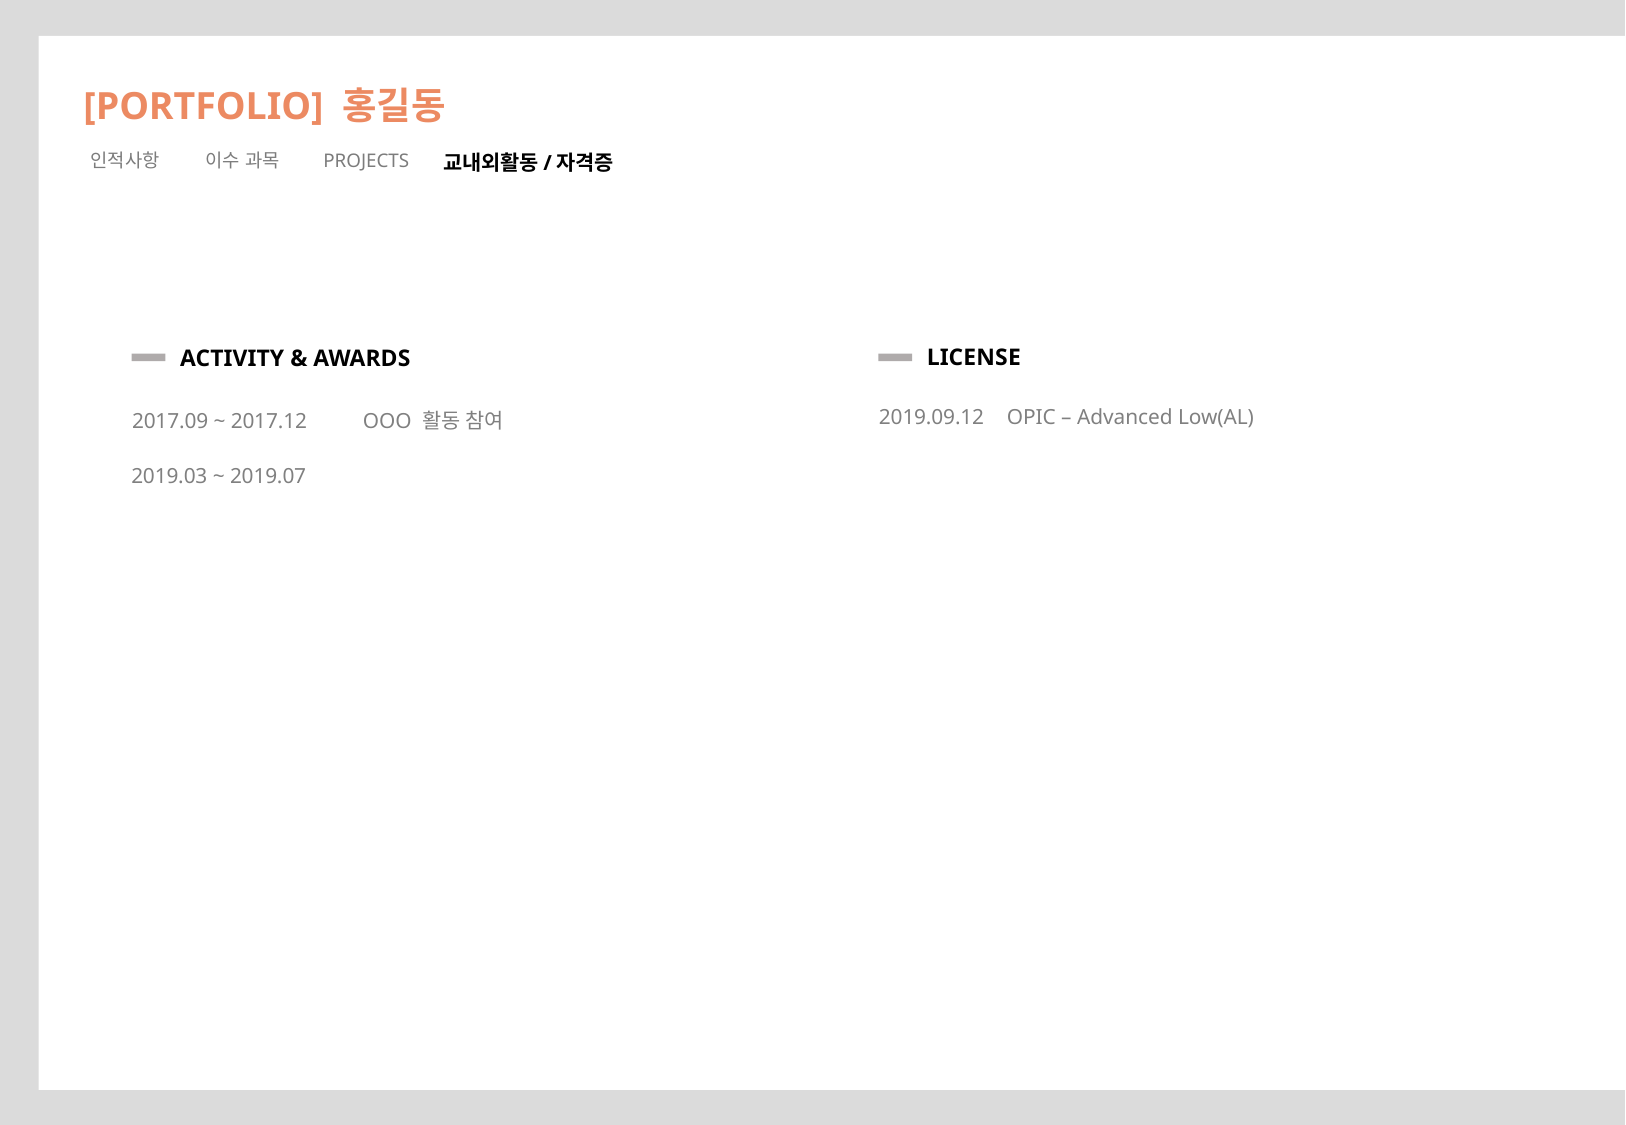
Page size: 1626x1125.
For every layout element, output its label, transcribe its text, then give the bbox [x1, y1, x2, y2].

text_box 2019.03 ~ 2019.07 [116, 454, 321, 495]
text_box 2019.09.12 [864, 395, 992, 436]
text_box 2017.09 ~ 2017.12 [117, 400, 328, 440]
text_box [877, 353, 912, 362]
text_box [131, 353, 165, 362]
text_box ACTIVITY & AWARDS [165, 336, 464, 379]
text_box LICENSE [912, 335, 1178, 378]
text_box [57, 74, 637, 183]
text_box OOO 활동 참여 [348, 400, 519, 441]
text_box [38, 35, 1625, 1091]
text_box OPIC – Advanced Low(AL) [992, 395, 1269, 436]
